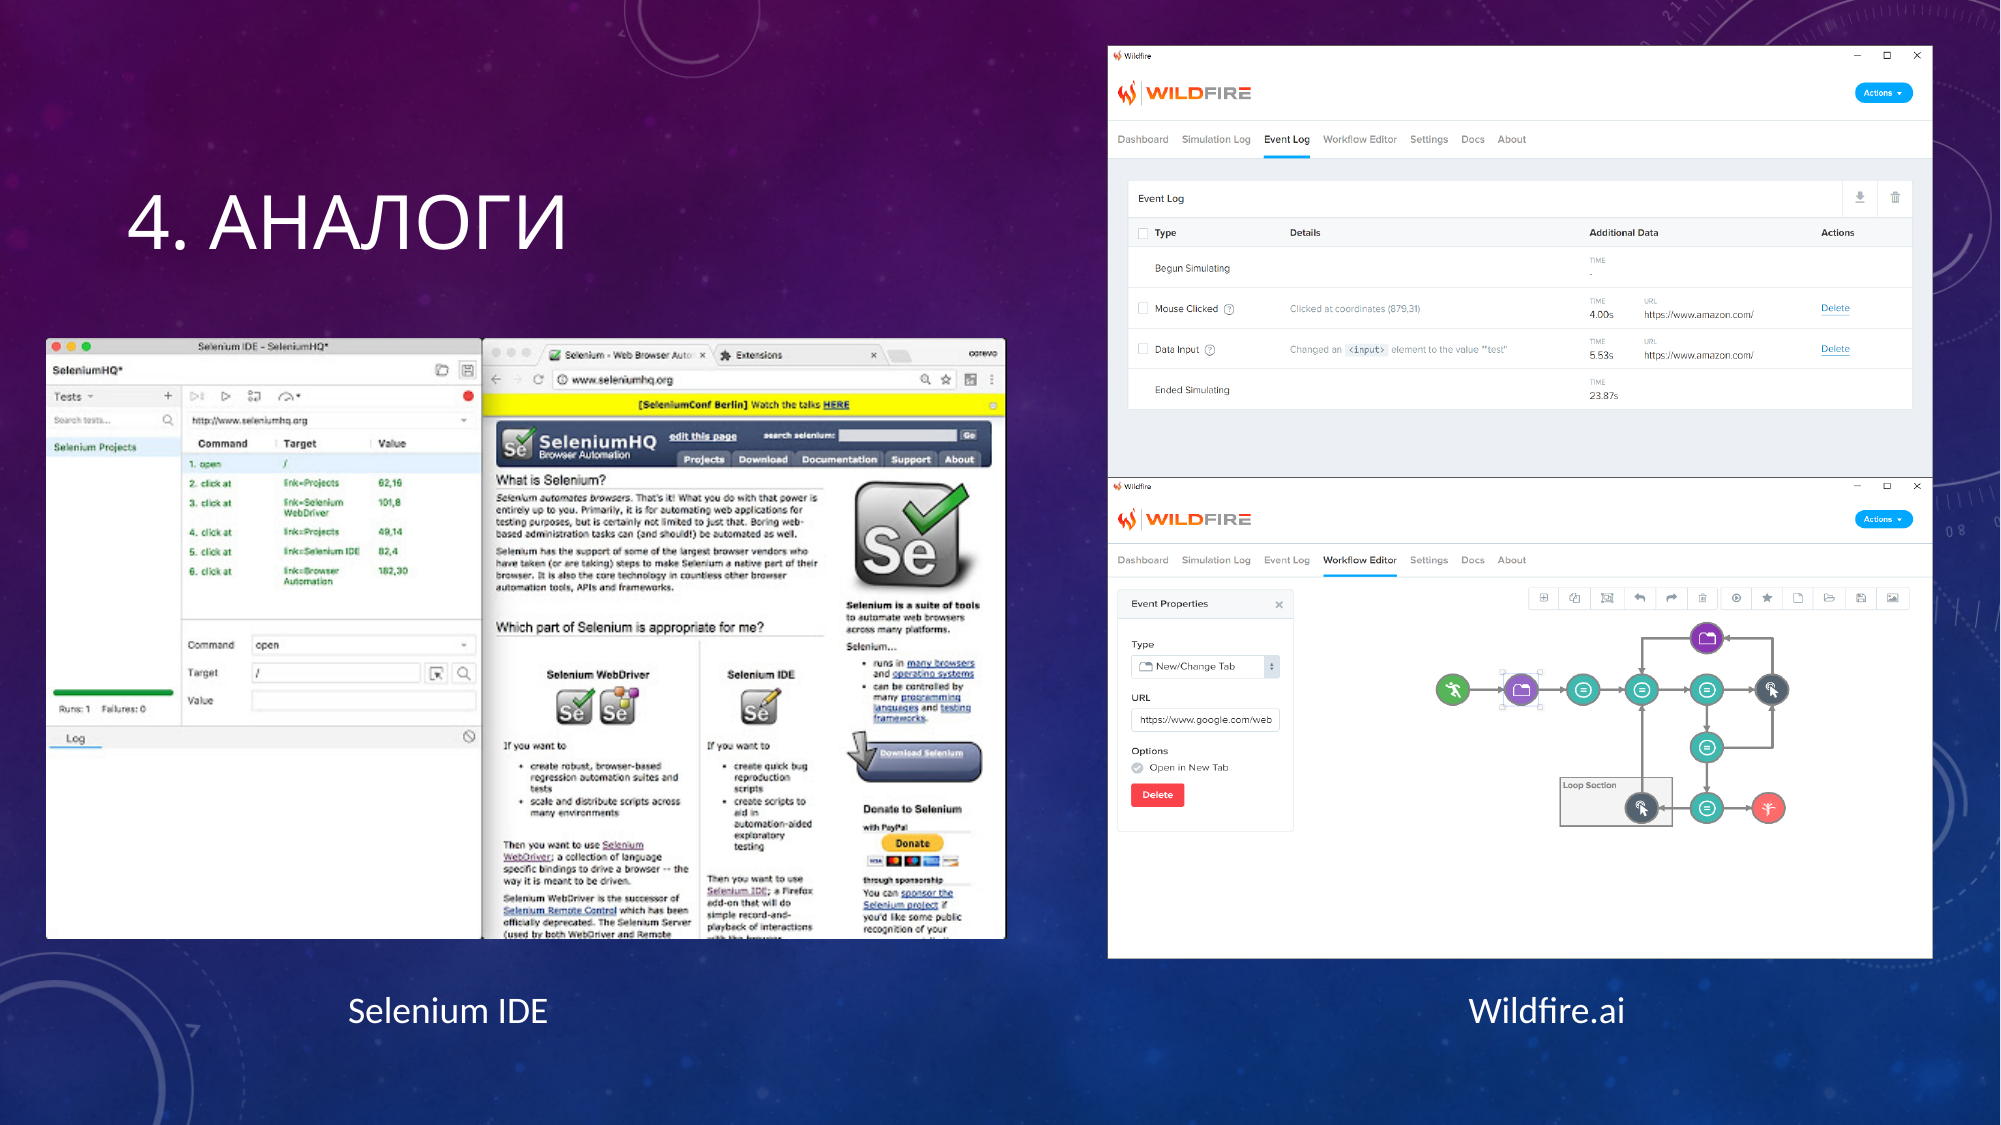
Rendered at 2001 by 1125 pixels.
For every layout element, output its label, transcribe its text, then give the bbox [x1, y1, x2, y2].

text_box Selenium IDE [187, 978, 709, 1039]
picture [0, 0, 2001, 1125]
text_box Wildfire.ai [1377, 978, 1717, 1039]
title 4. Аналоги [112, 99, 1101, 339]
